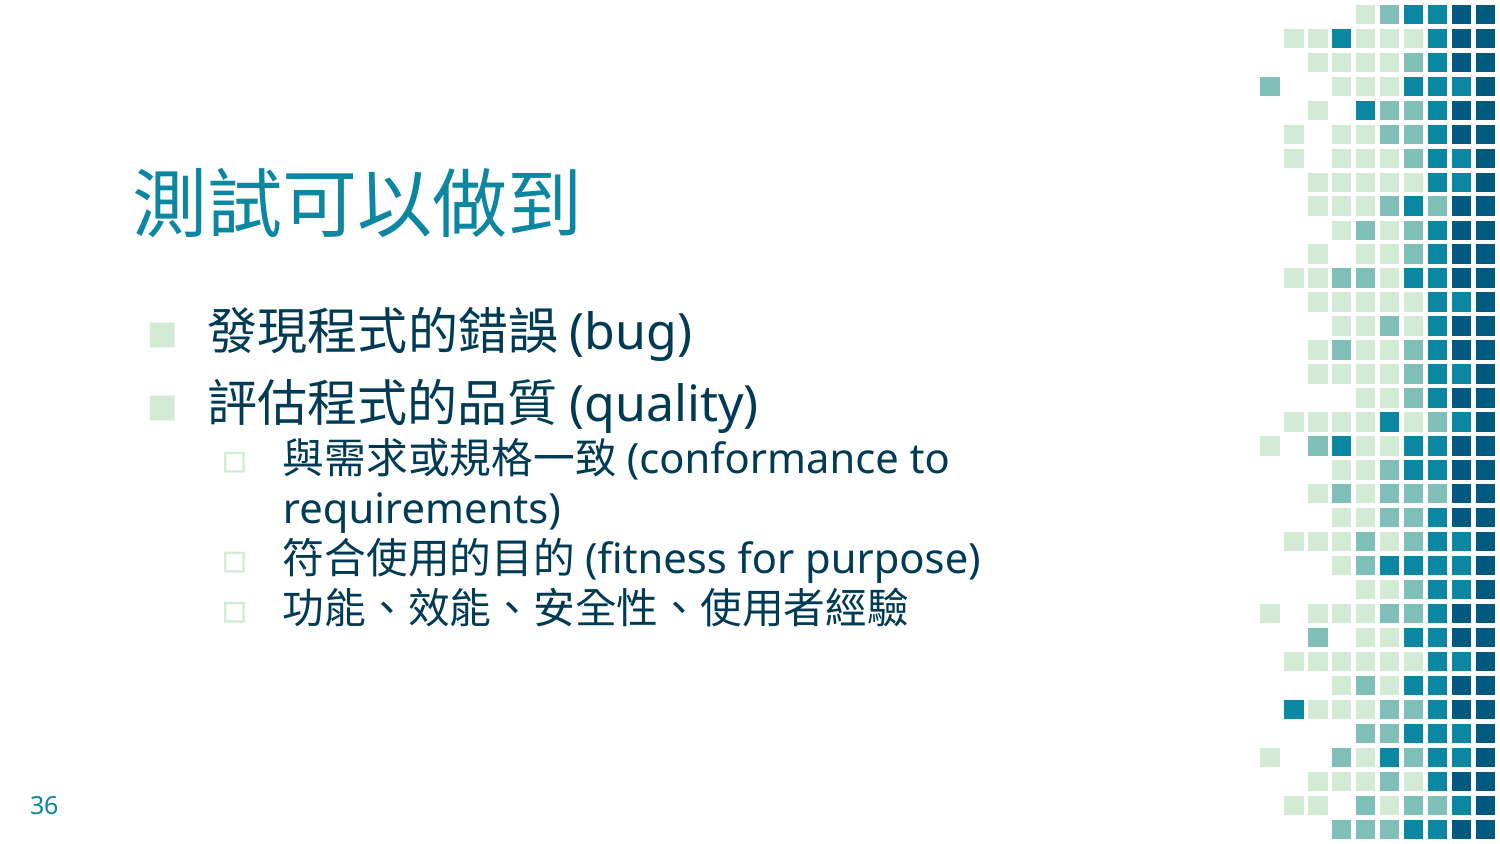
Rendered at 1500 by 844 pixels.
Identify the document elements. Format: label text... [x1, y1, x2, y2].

slide_number 36 [15, 774, 105, 839]
title 測試可以做到 [117, 121, 1227, 262]
list 發現程式的錯誤(bug) 評估程式的品質(quality) 與需求或規格一致(conformance to requirements) 符合使用的目的(fitness for purpose) 功能、效能、安全性、使用者經驗 [117, 284, 1227, 774]
